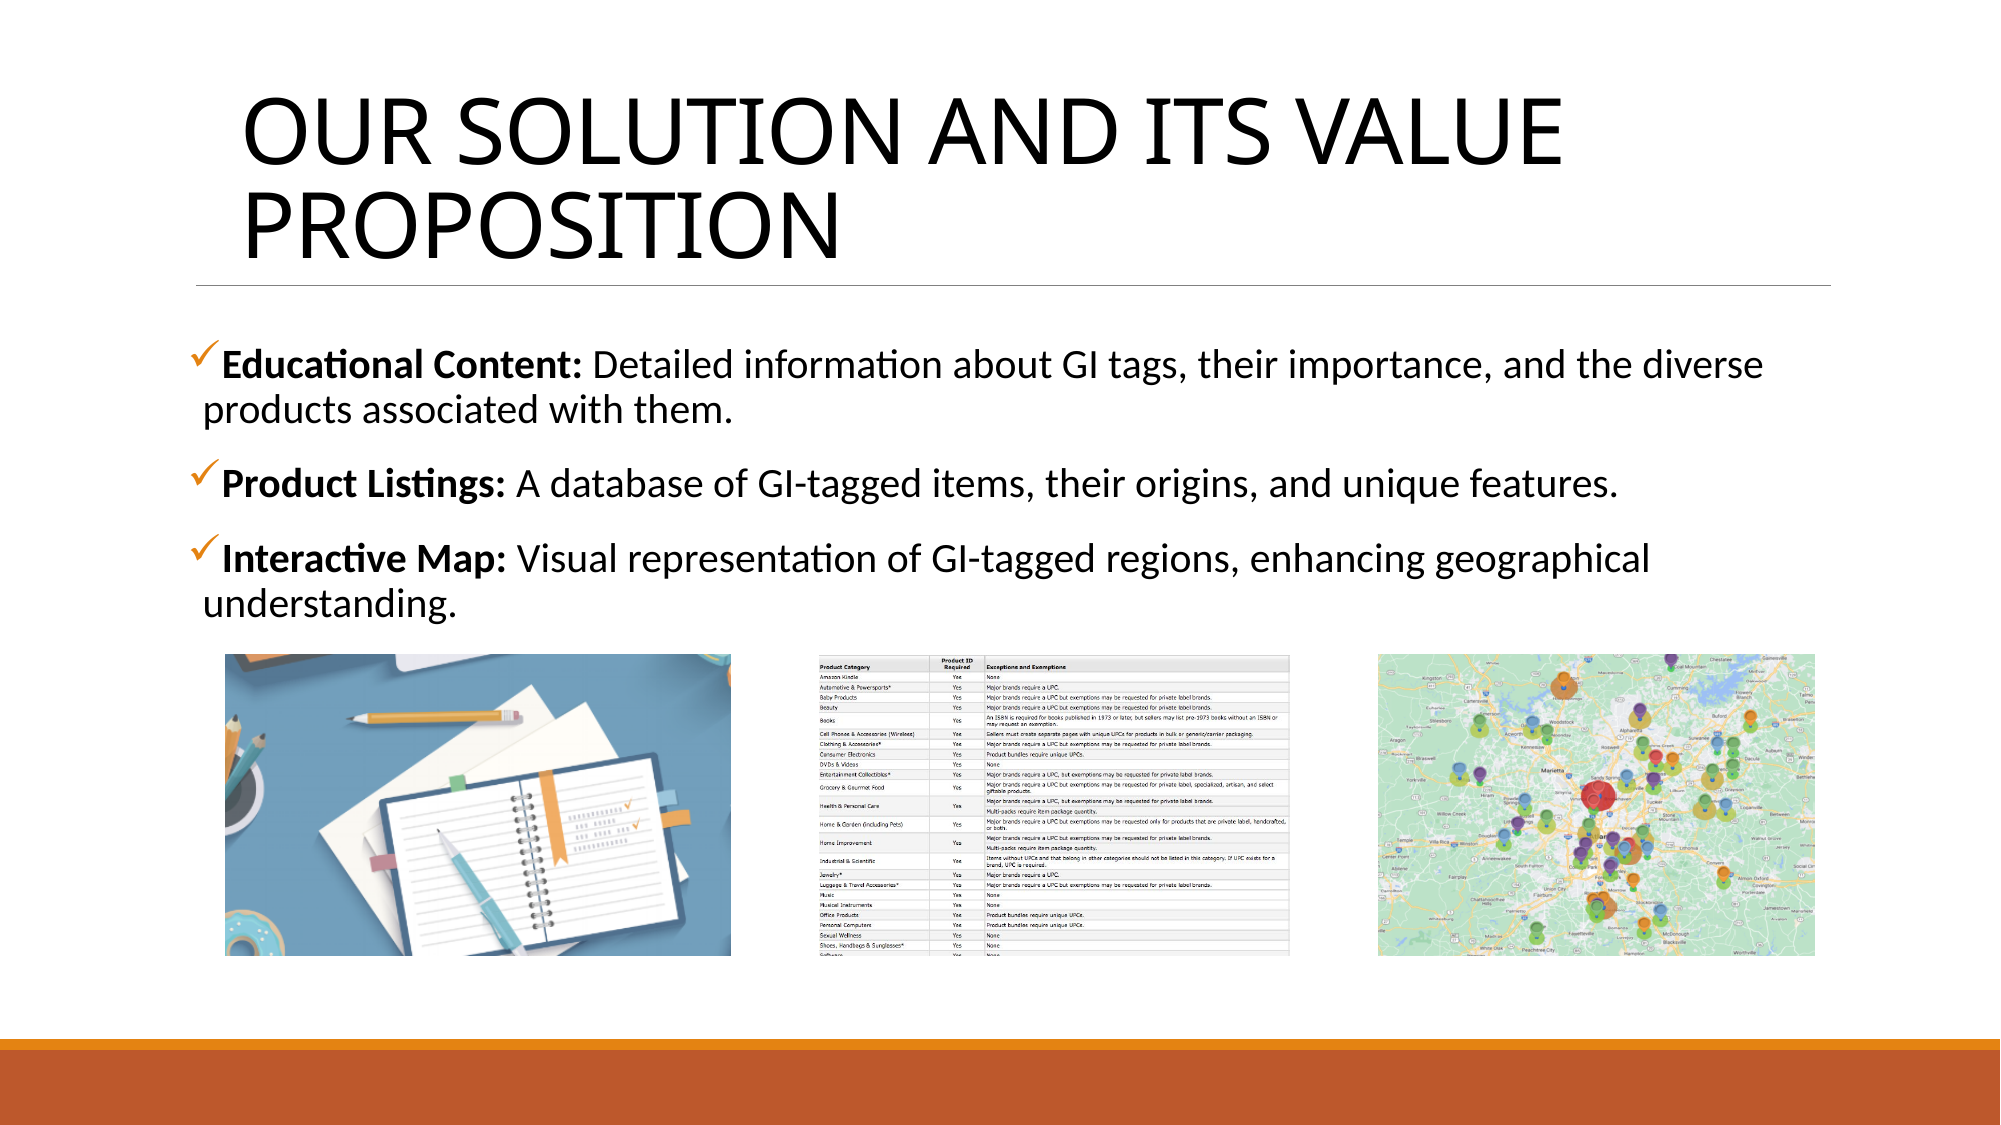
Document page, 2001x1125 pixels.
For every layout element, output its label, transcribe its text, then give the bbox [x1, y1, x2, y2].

picture [1377, 654, 1815, 956]
title OUR SOLUTION AND ITS VALUE PROPOSITION [225, 40, 1800, 285]
picture [819, 654, 1291, 956]
picture [224, 654, 732, 956]
list Educational Content: Detailed information about GI tags, their importance, and the diverse products associated with them. Product Listings: A database of GI-tagged items, their origins, and unique features. Interactive Map: Visual representation of GI-tagged regions, enhancing geographical understanding. [187, 335, 1838, 996]
